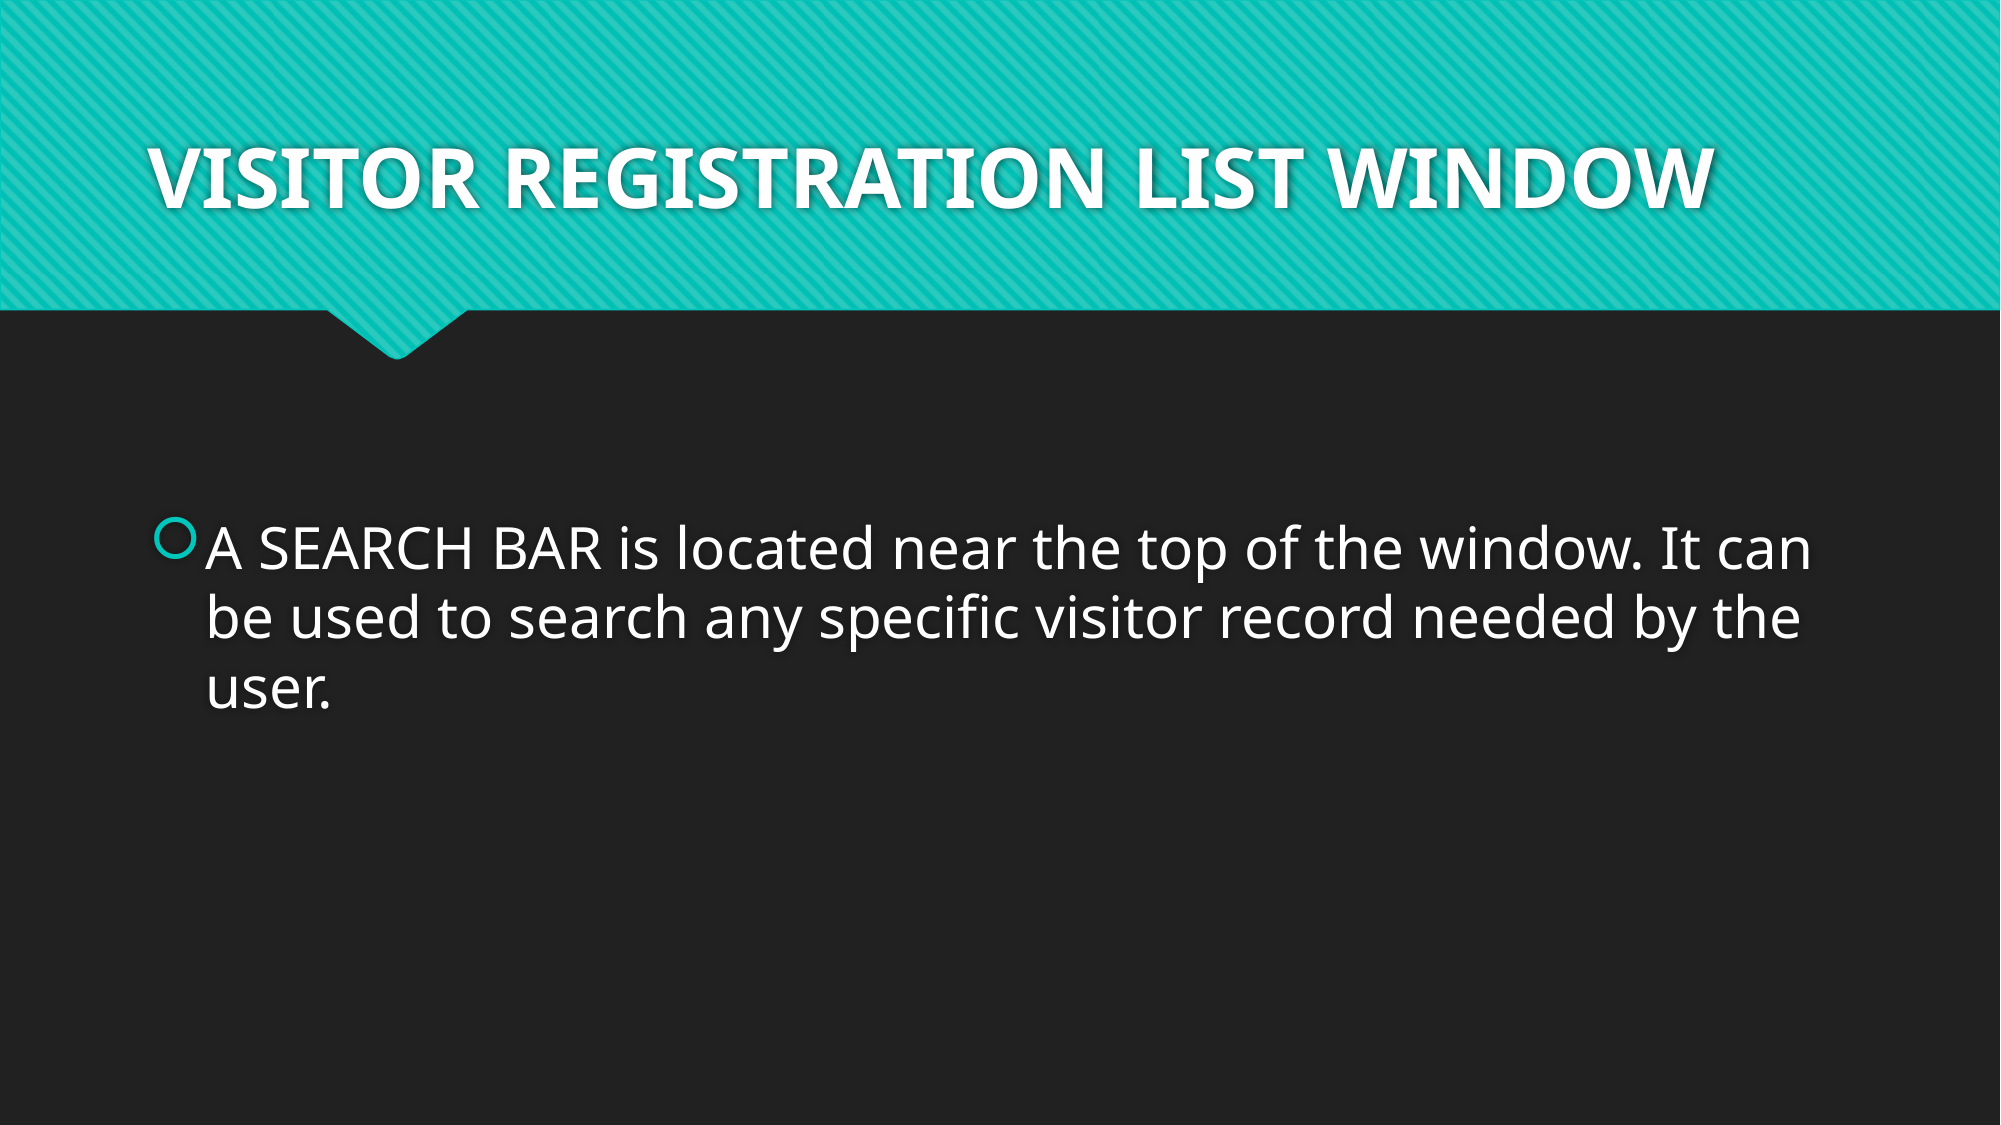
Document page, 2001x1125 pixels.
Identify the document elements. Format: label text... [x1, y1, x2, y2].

title VISITOR REGISTRATION LIST WINDOW [132, 73, 1868, 233]
list A SEARCH BAR is located near the top of the window. It can be used to search any specific visitor record needed by the user. [134, 364, 1866, 962]
